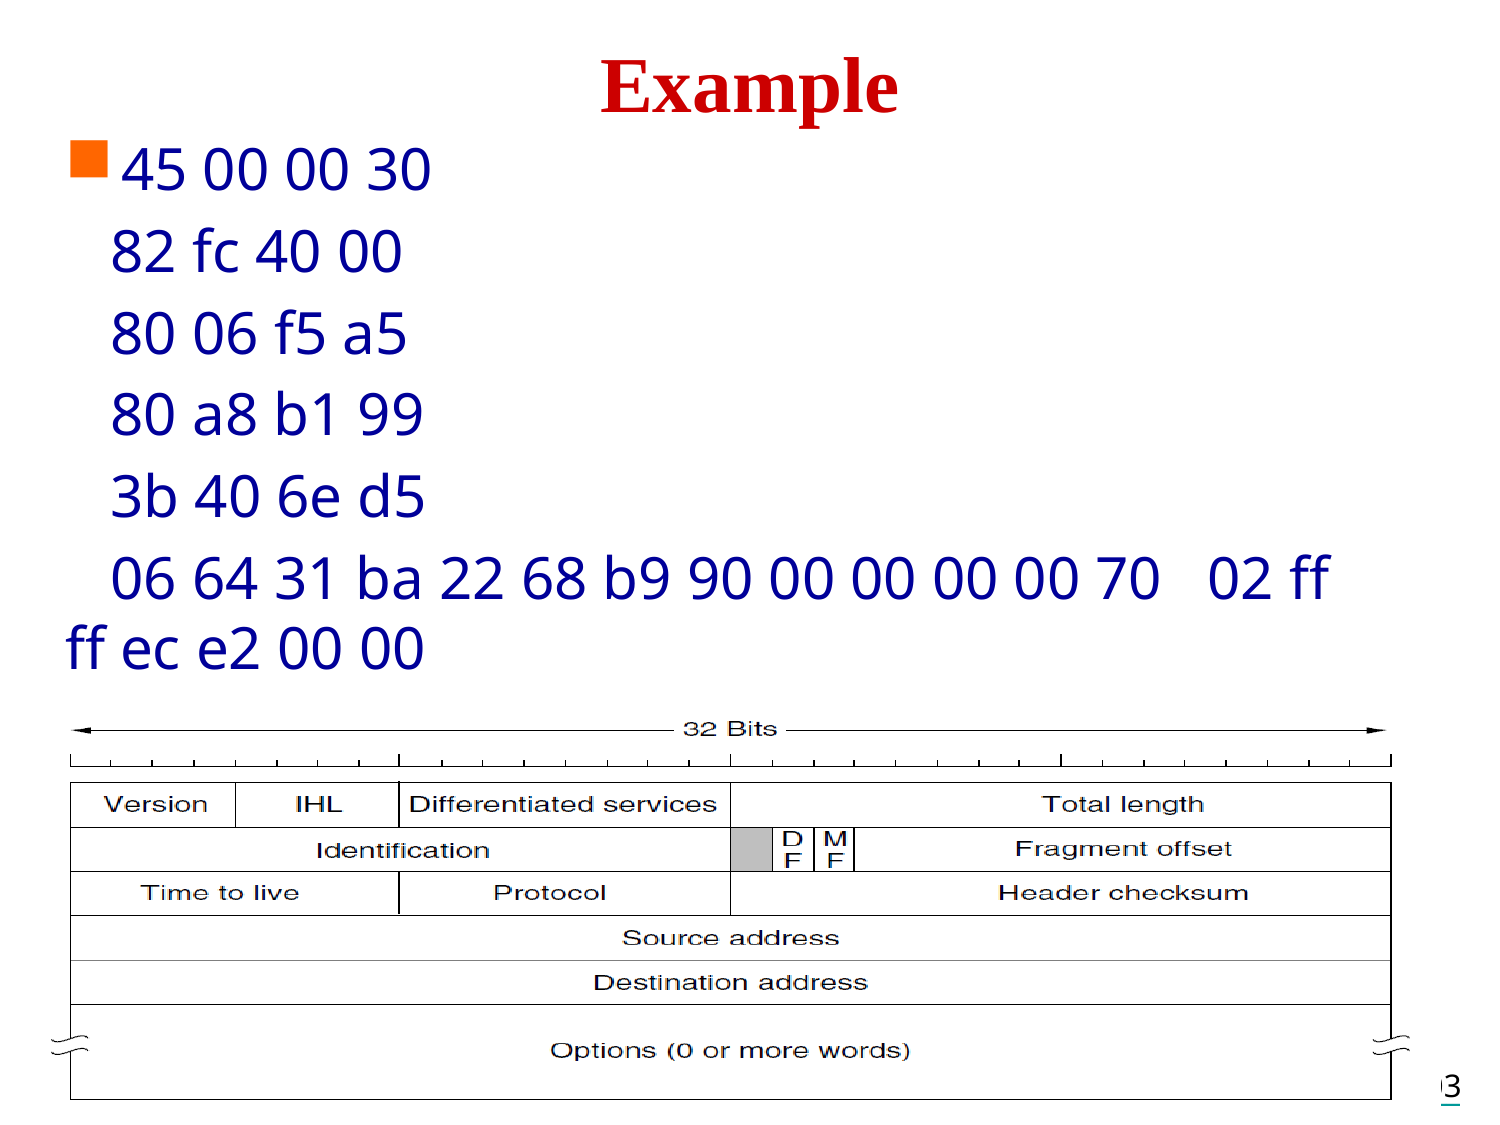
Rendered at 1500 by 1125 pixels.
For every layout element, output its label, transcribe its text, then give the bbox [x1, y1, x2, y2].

list 45 00 00 30 82 fc 40 00 80 06 f5 a5 80 a8 b1 99 3b 40 6e d5 06 64 31 ba 22 68 b9 90 00 00 00 00 70 02 ff ff ec e2 00 00 [49, 124, 1401, 696]
title Example [74, 24, 1426, 138]
picture [40, 697, 1441, 1125]
